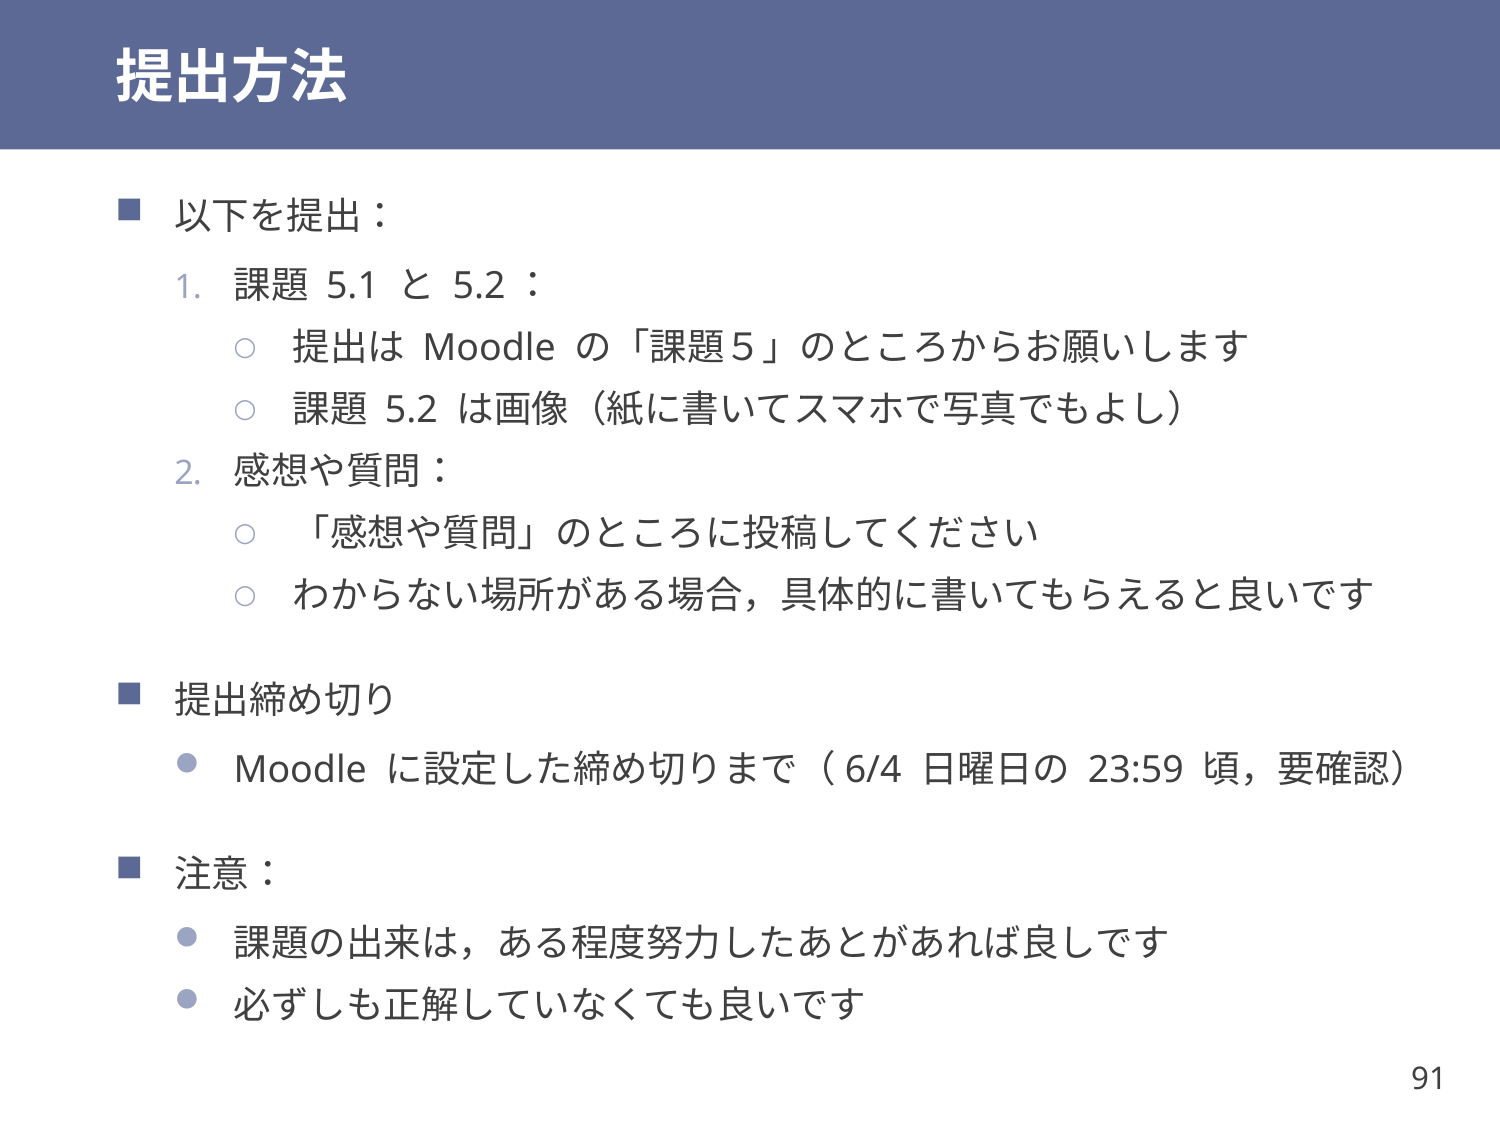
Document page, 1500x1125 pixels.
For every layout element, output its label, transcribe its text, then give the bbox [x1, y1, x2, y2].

list 以下を提出： 課題 5.1 と 5.2： 提出は Moodle の「課題５」のところからお願いします 課題 5.2 は画像（紙に書いてスマホで写真でもよし） 感想や質問： 「感想や質問」のところに投稿してください わからない場所がある場合，具体的に書いてもらえると良いです 提出締め切り Moodle に設定した締め切りまで（6/4 日曜日の 23:59 頃，要確認） 注意： 課題の出来は，ある程度努力したあとがあれば良しです 必ずしも正解していなくても良いです [100, 178, 1459, 1036]
title 提出方法 [100, 0, 1500, 150]
